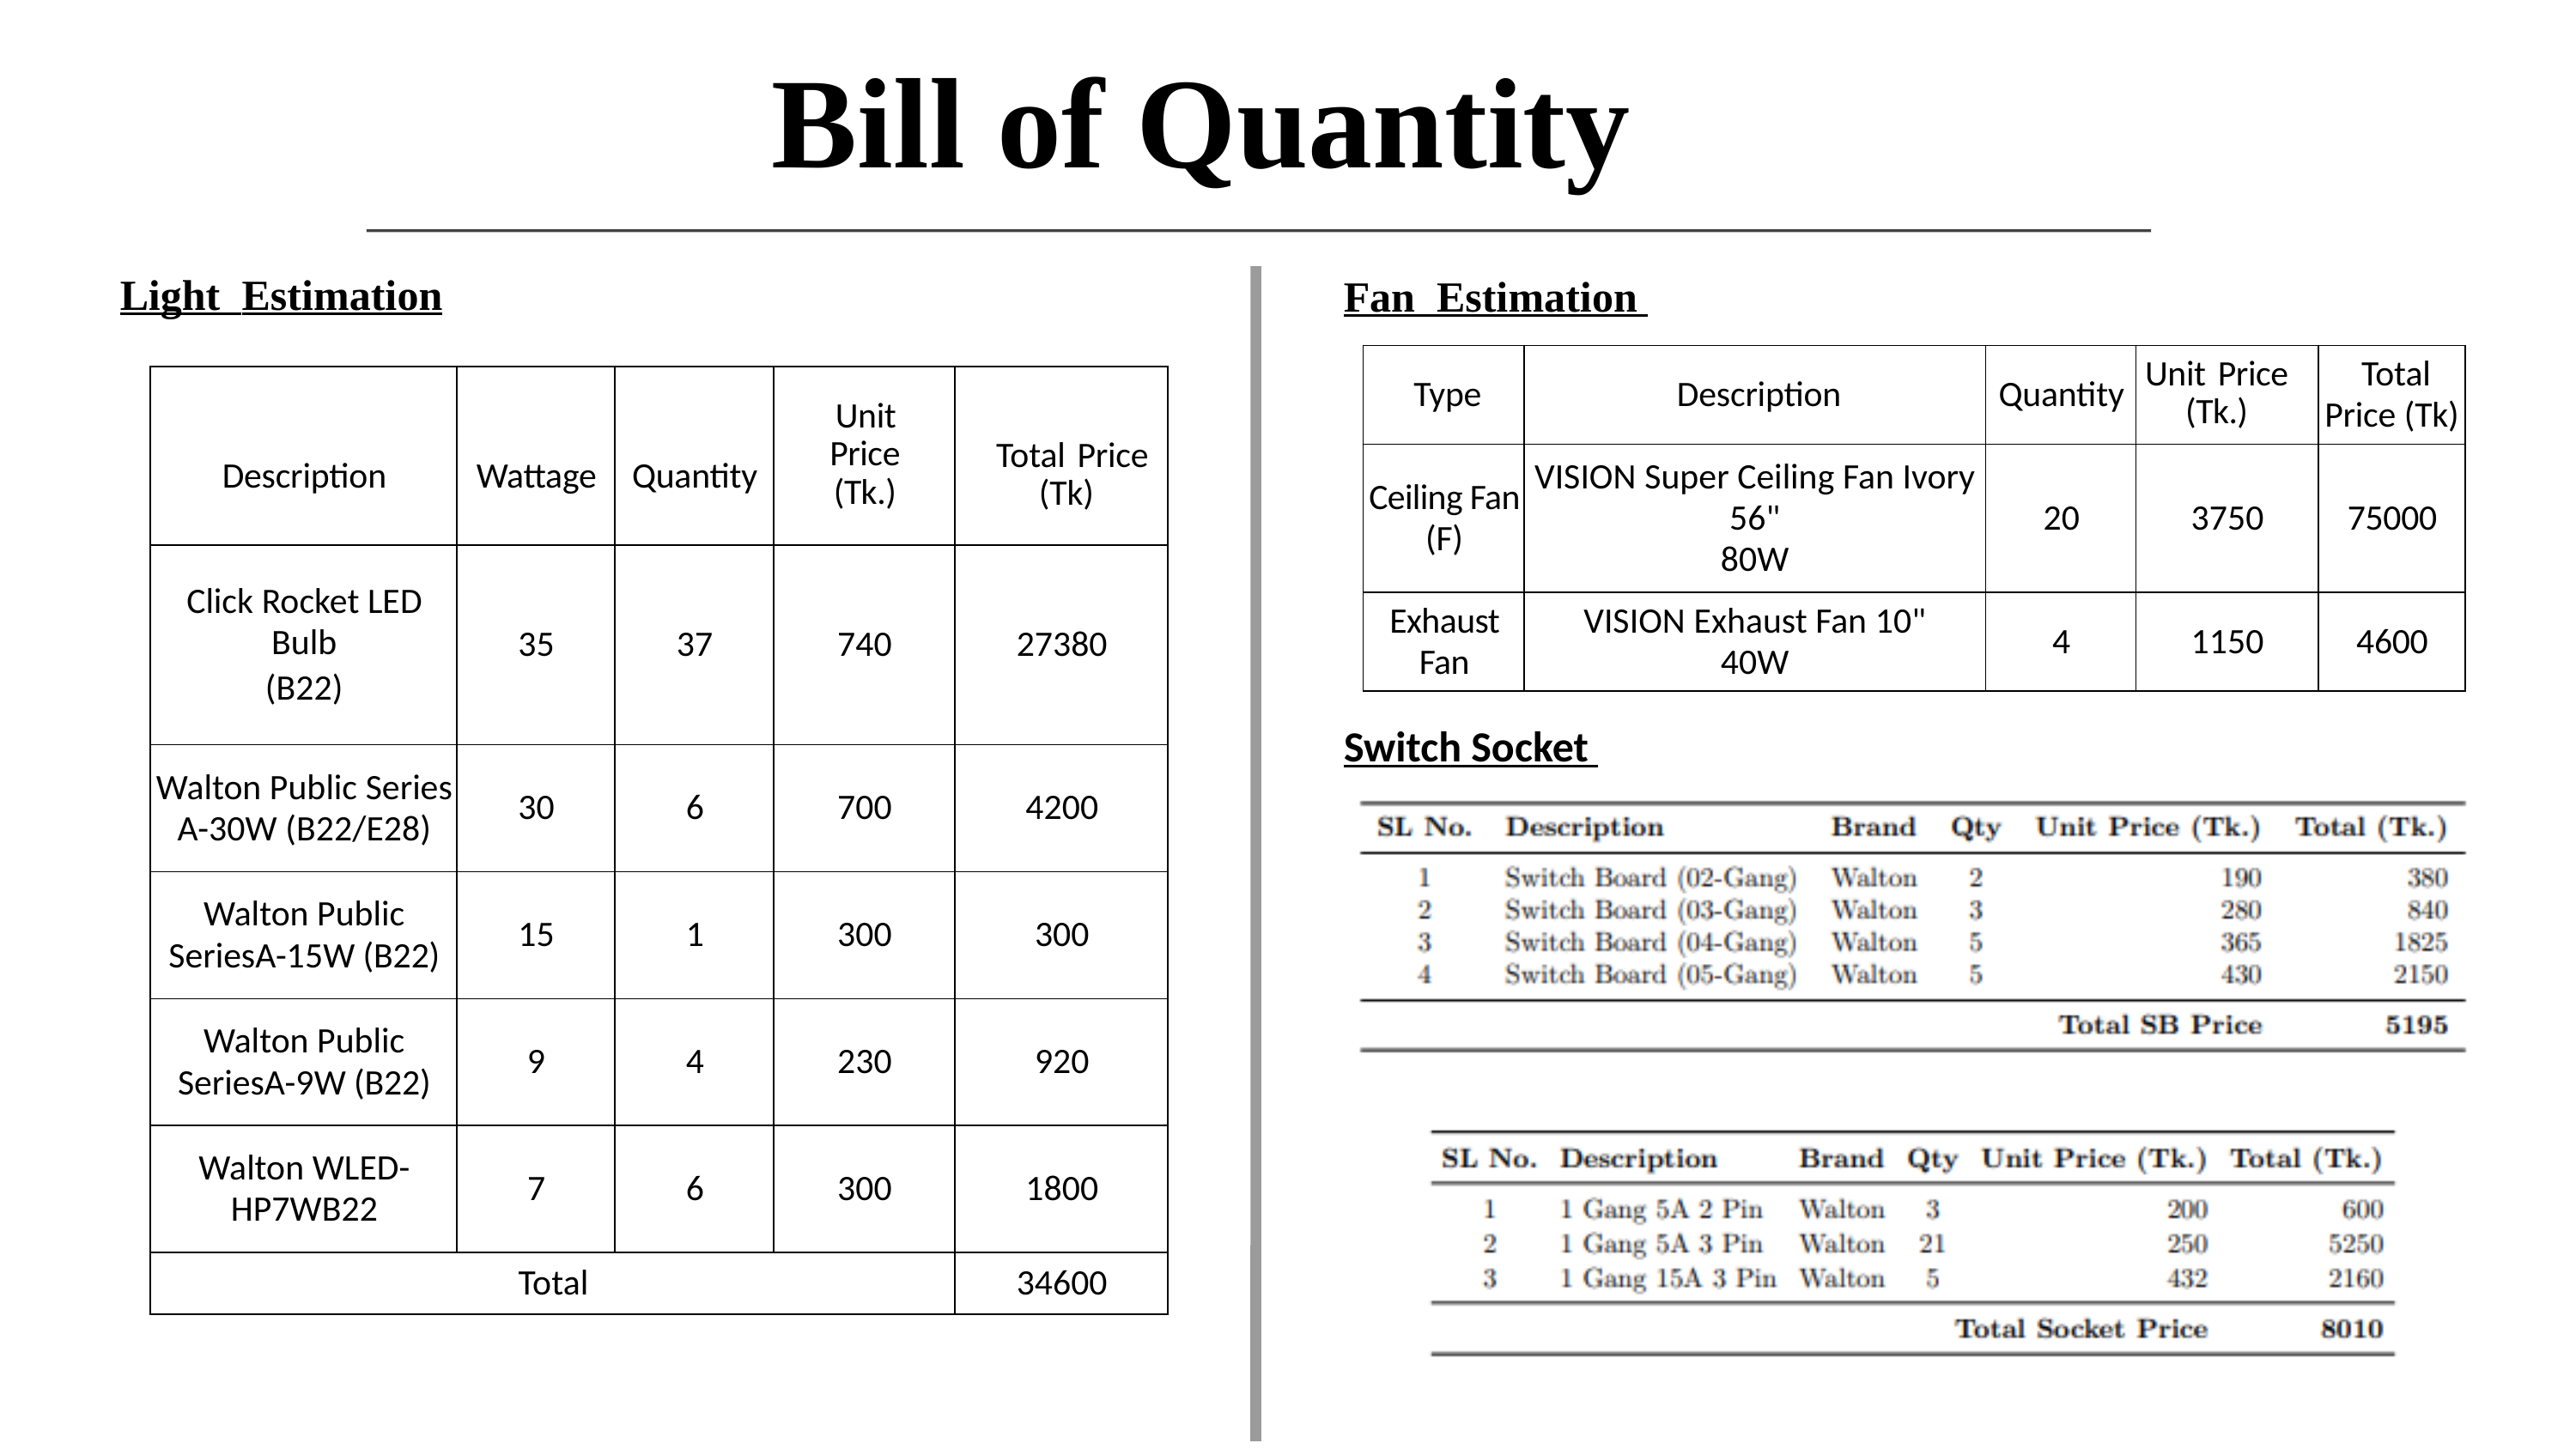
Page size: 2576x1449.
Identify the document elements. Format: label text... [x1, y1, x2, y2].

table_cell 7 [458, 1126, 614, 1252]
table_cell 4 [616, 999, 773, 1125]
table_cell Exhaust Fan [1364, 593, 1523, 690]
text_box Switch Socket [1331, 704, 2201, 773]
table_header Type [1364, 346, 1523, 444]
picture [1330, 773, 2559, 1399]
table_cell 6 [616, 745, 773, 871]
table_cell 4200 [956, 745, 1167, 871]
table_header Wattage [458, 367, 614, 544]
table_header Quantity [1986, 346, 2136, 444]
table_cell 27380 [956, 546, 1167, 744]
table_cell 700 [775, 745, 954, 871]
table_cell 4600 [2319, 593, 2464, 690]
table_cell VISION Super Ceiling Fan Ivory 56" 80W [1525, 445, 1985, 591]
table_cell Ceiling Fan (F) [1364, 445, 1523, 591]
table_cell VISION Exhaust Fan 10" 40W [1525, 593, 1985, 690]
table_header Unit Price (Tk.) [2136, 346, 2318, 444]
table_cell Total [151, 1253, 954, 1313]
table_cell 230 [775, 999, 954, 1125]
table_cell Walton Public SeriesA-9W (B22) [151, 999, 456, 1125]
text_box Bill of Quantity [771, 46, 1790, 194]
table_header Unit Price (Tk.) [775, 367, 954, 544]
table_cell 740 [775, 546, 954, 744]
table_cell 35 [458, 546, 614, 744]
table_cell Walton Public Series A-30W (B22/E28) [151, 745, 456, 871]
table_cell 300 [775, 872, 954, 998]
table_cell Click Rocket LED Bulb (B22) [151, 546, 456, 744]
table_cell 4 [1986, 593, 2136, 690]
table_cell 300 [775, 1126, 954, 1252]
table_cell 75000 [2319, 445, 2464, 591]
table_cell 920 [956, 999, 1167, 1125]
table_cell 300 [956, 872, 1167, 998]
table_header Total Price (Tk) [2319, 346, 2464, 444]
text_box Fan Estimation [1331, 254, 2201, 327]
table_header Total Price (Tk) [956, 367, 1167, 544]
table_cell 3750 [2136, 445, 2318, 591]
table_header Description [1525, 346, 1985, 444]
table_cell Walton Public SeriesA-15W (B22) [151, 872, 456, 998]
table_header Quantity [616, 367, 773, 544]
table_cell 1800 [956, 1126, 1167, 1252]
table_cell 37 [616, 546, 773, 744]
table_cell 1150 [2136, 593, 2318, 690]
table_cell 9 [458, 999, 614, 1125]
table_cell 20 [1986, 445, 2136, 591]
table_cell 34600 [956, 1253, 1167, 1313]
text_box Light Estimation [107, 252, 977, 325]
table_cell 30 [458, 745, 614, 871]
table_cell Walton WLED-HP7WB22 [151, 1126, 456, 1252]
table_cell 15 [458, 872, 614, 998]
table_header Description [151, 367, 456, 544]
table_cell 6 [616, 1126, 773, 1252]
table_cell 1 [616, 872, 773, 998]
